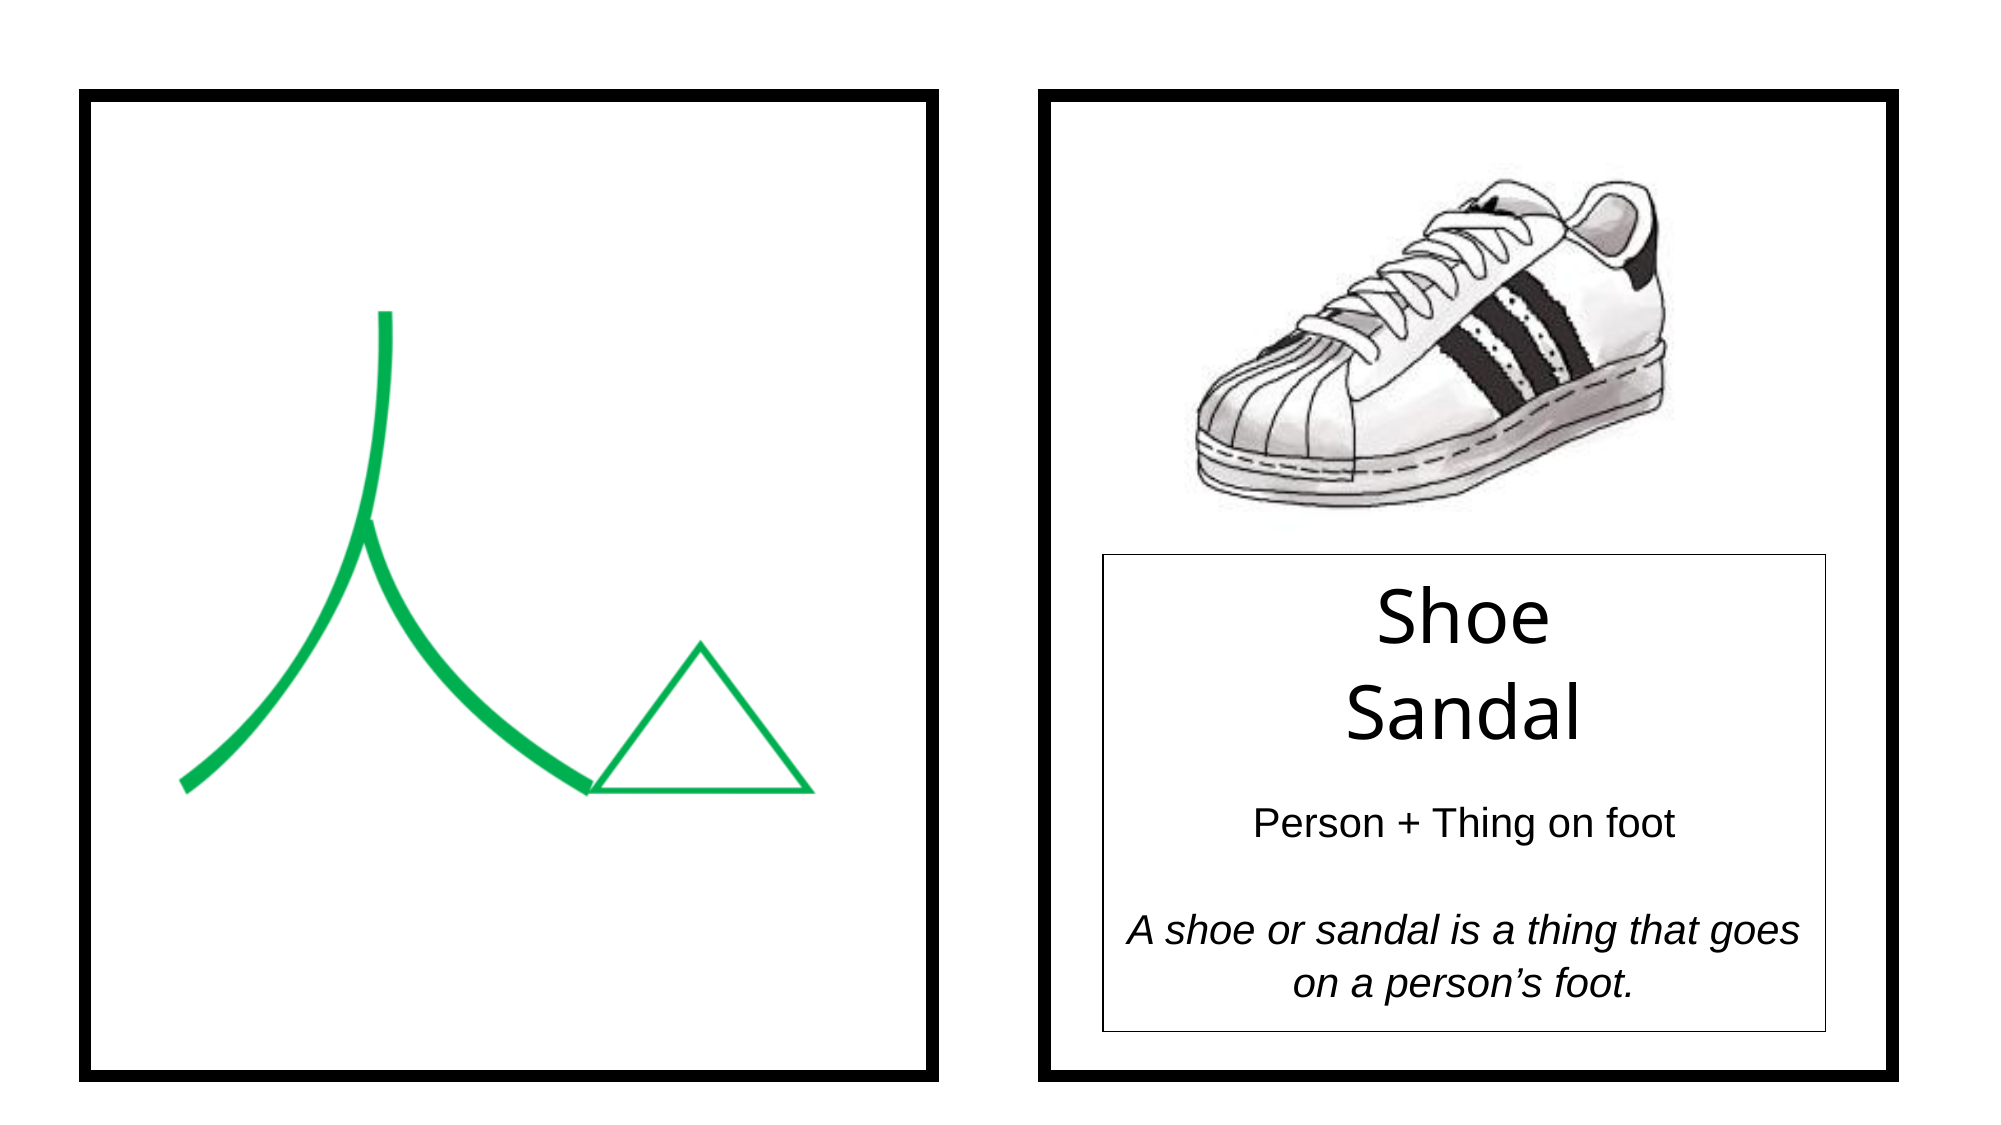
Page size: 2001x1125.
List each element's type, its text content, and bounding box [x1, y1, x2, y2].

text_box [84, 95, 934, 1077]
text_box [1044, 95, 1893, 1077]
picture [167, 296, 830, 858]
text_box Shoe Sandal Person + Thing on foot A shoe or sandal is a thing that goes on a person’s foot. [1103, 554, 1826, 1032]
picture [1135, 127, 1767, 586]
